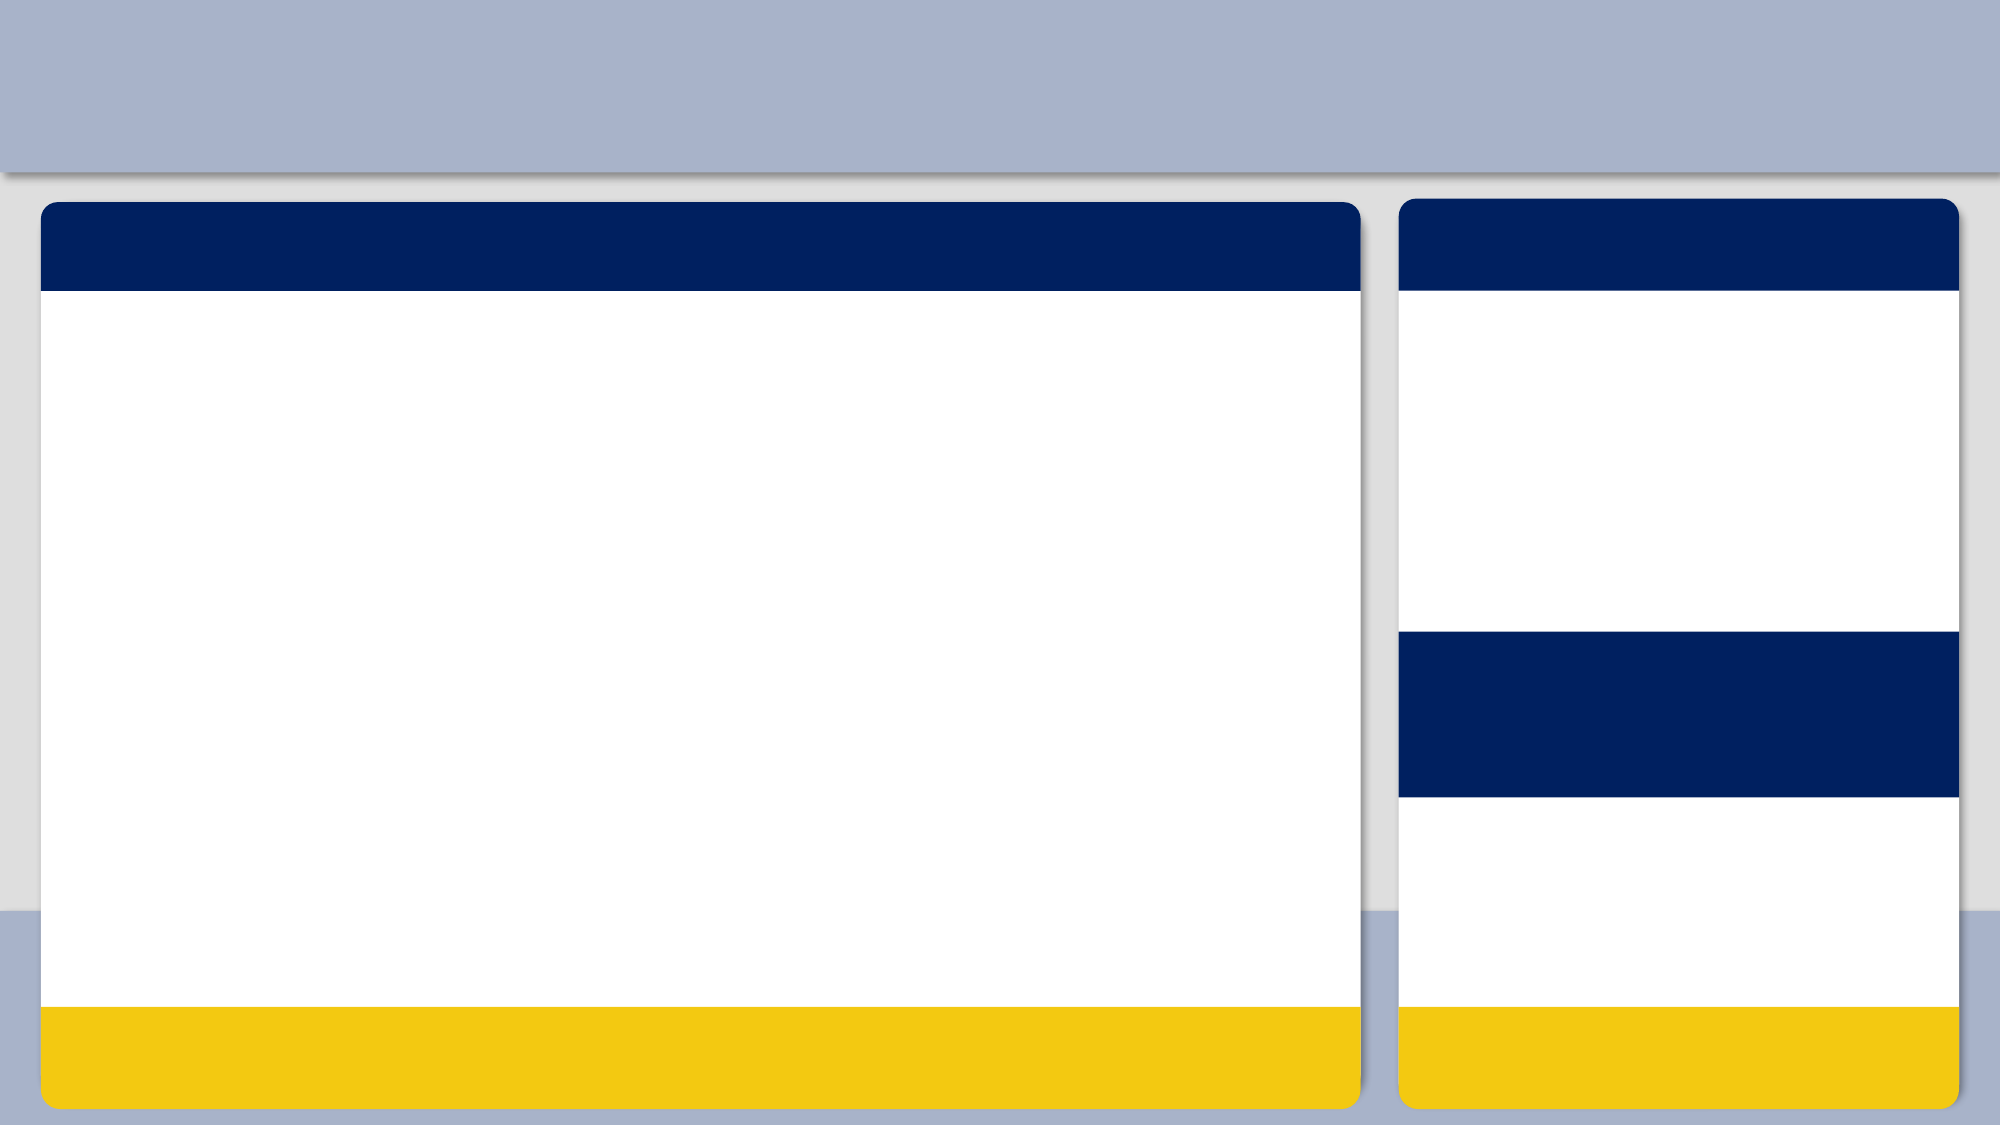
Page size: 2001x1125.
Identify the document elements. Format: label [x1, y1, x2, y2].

text_box [1397, 1005, 1961, 1111]
text_box [39, 200, 1362, 292]
text_box [0, 179, 2000, 910]
text_box [1398, 631, 1960, 798]
text_box [1397, 292, 1961, 1005]
text_box [39, 1005, 1362, 1111]
text_box [0, 0, 2000, 173]
text_box [0, 910, 2000, 1125]
text_box [39, 292, 1362, 1005]
text_box [1397, 197, 1961, 292]
